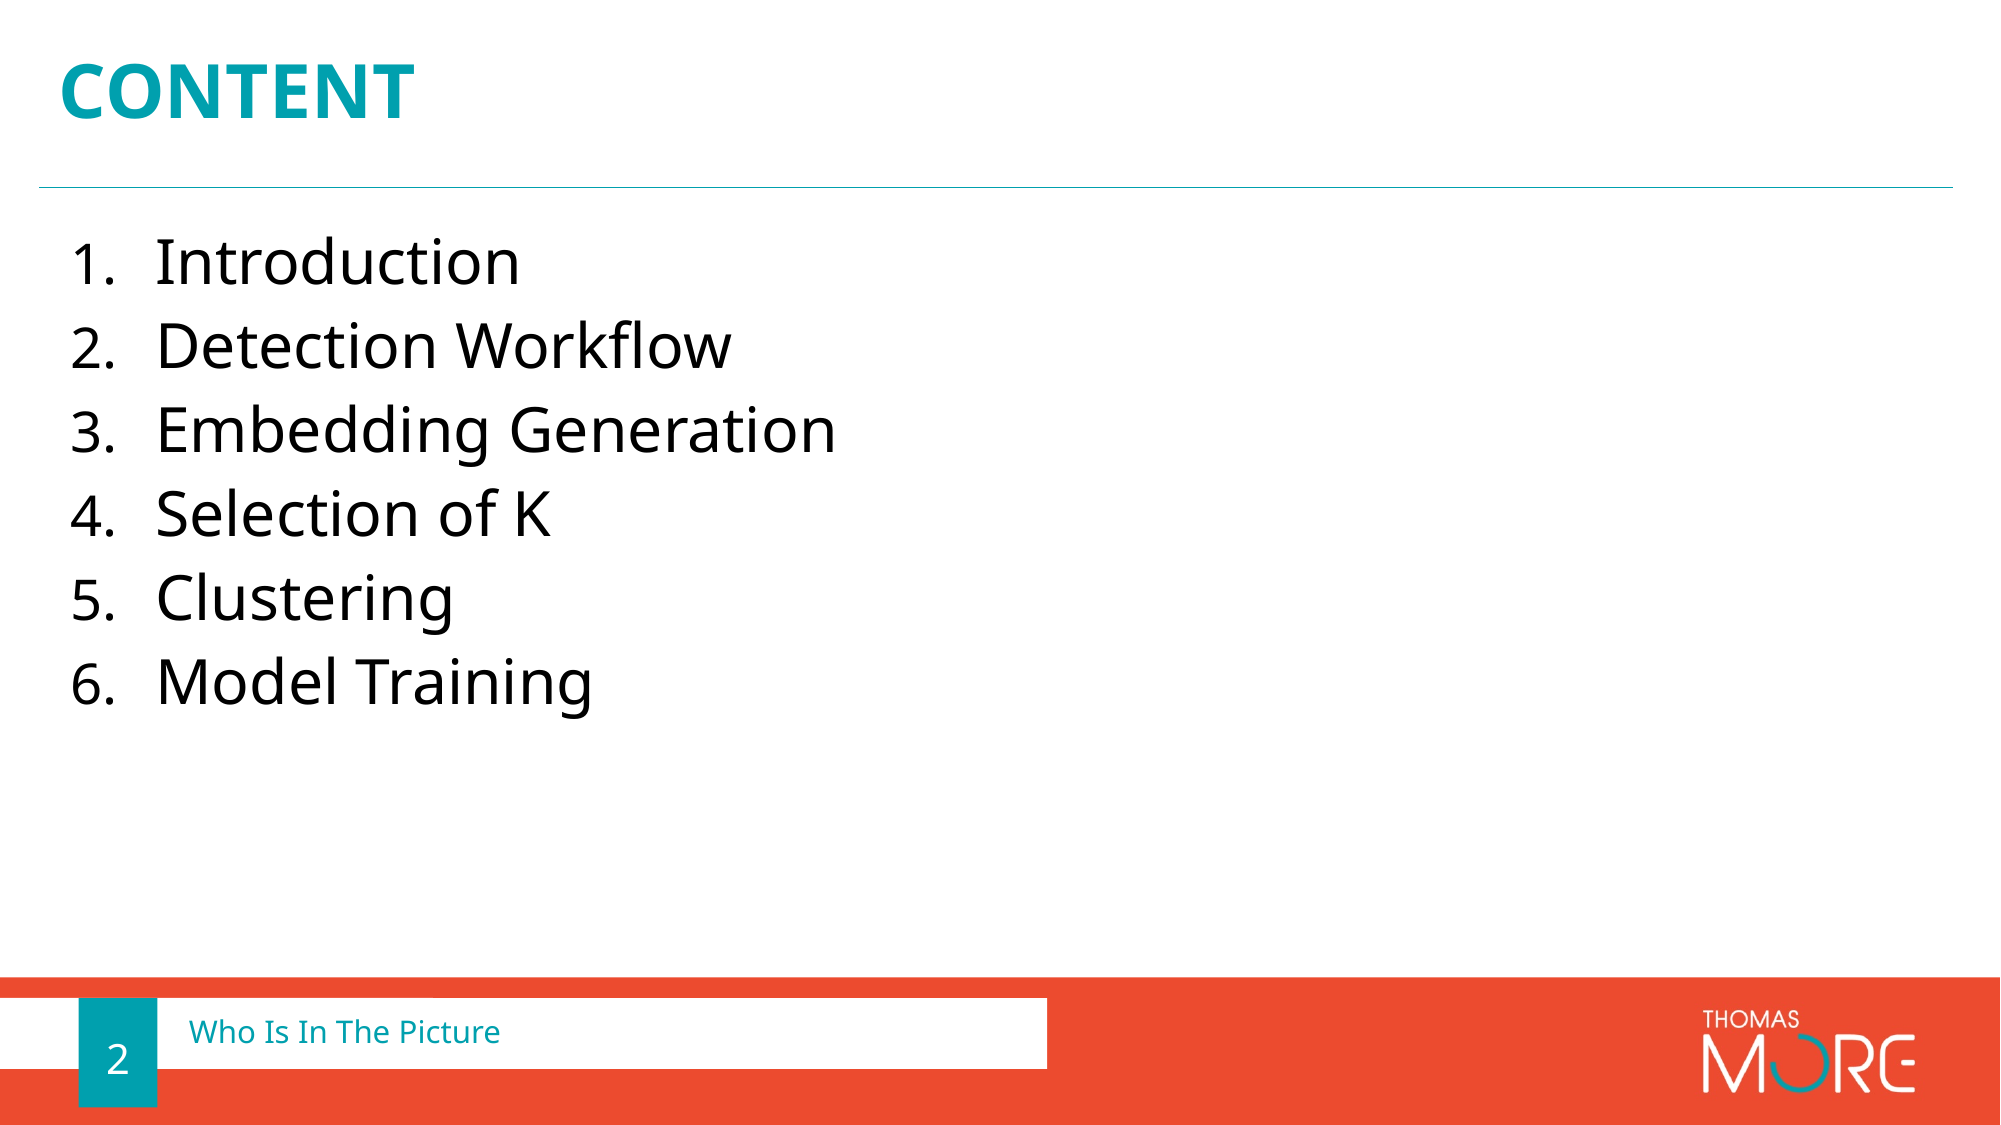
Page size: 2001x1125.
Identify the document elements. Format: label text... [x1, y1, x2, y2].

list Introduction Detection Workflow Embedding Generation Selection of K Clustering Model Training [0, 188, 2000, 916]
title cONTENT [0, 0, 2000, 188]
footer Who Is In The Picture [165, 998, 1048, 1069]
slide_number 2 [78, 998, 158, 1108]
picture [1673, 980, 1944, 1122]
